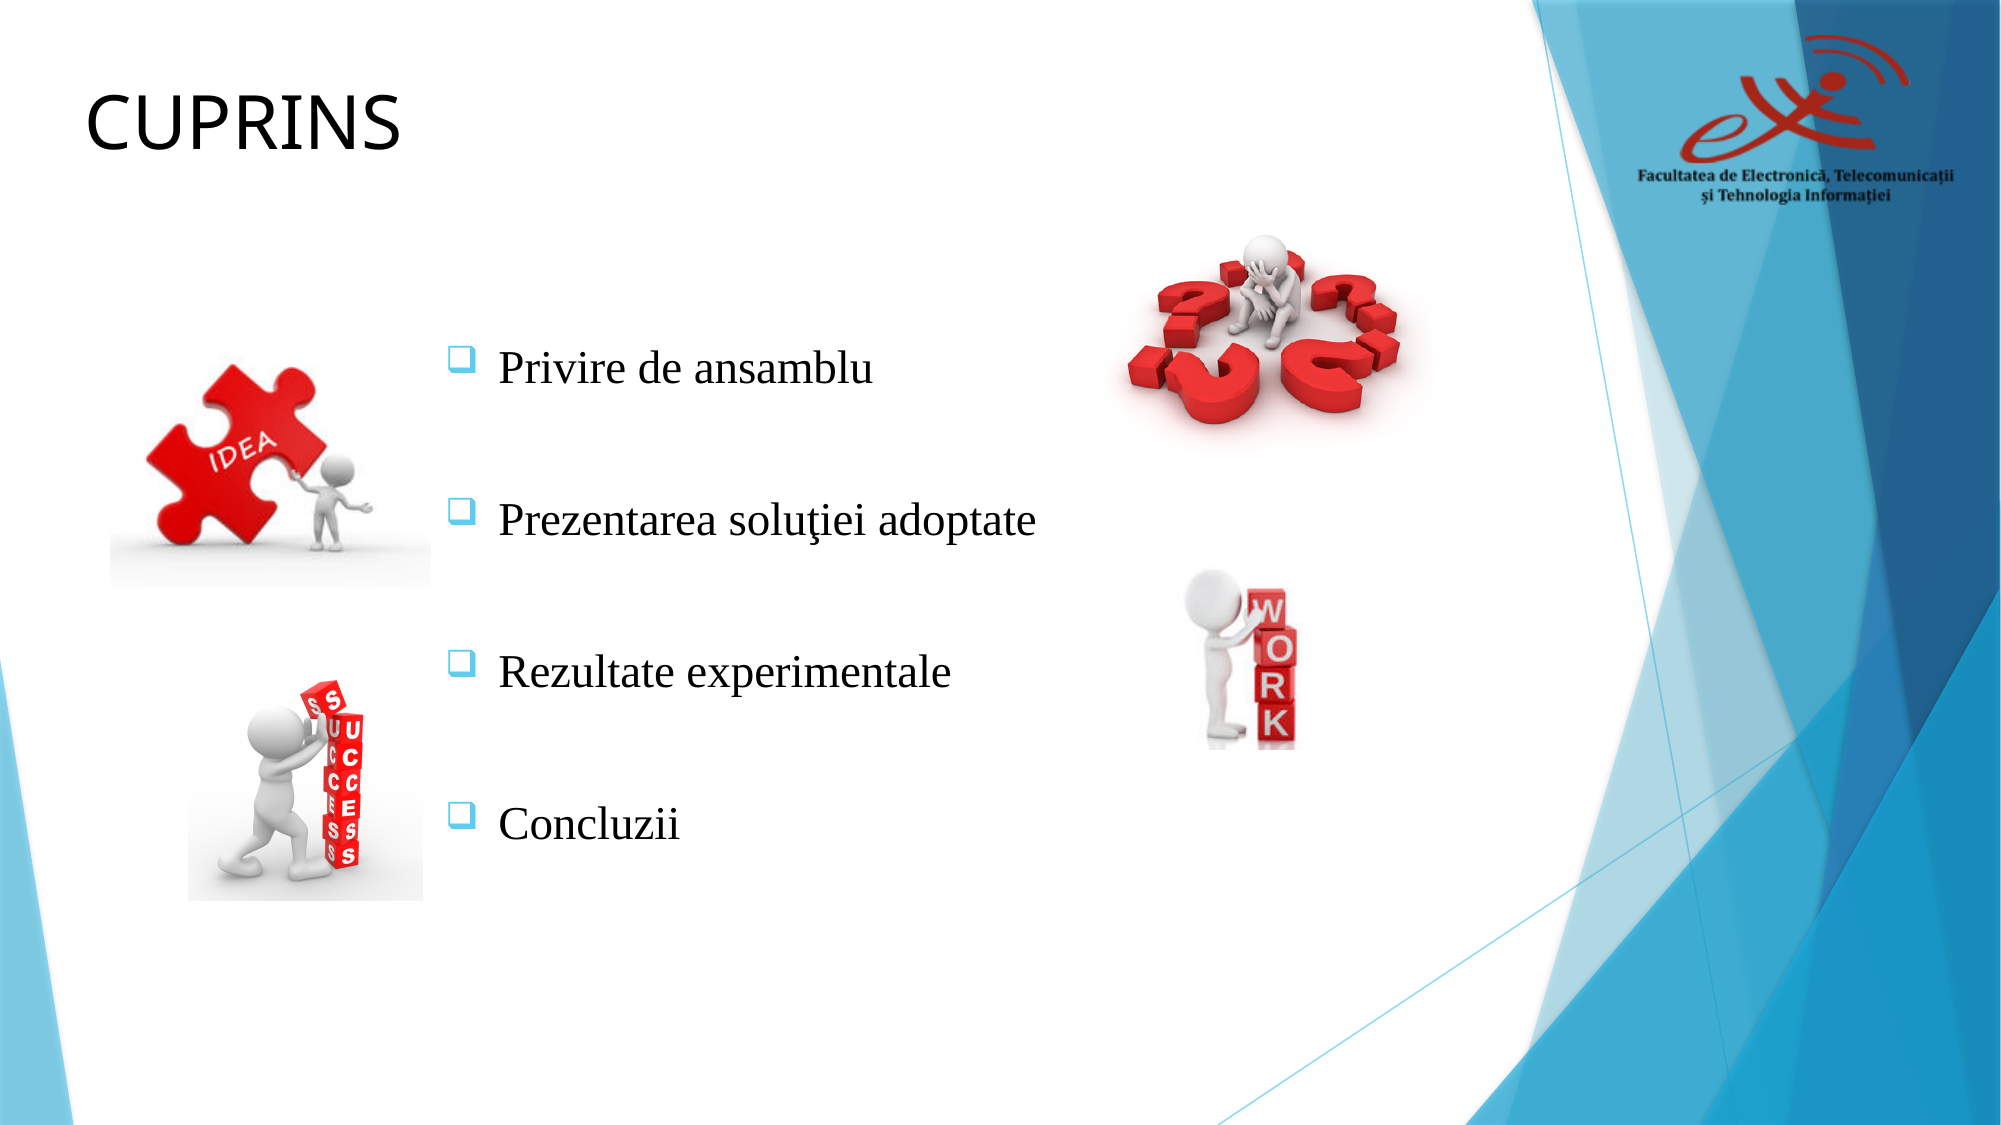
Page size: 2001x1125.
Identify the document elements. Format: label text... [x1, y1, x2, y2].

title CUPRINS [69, 67, 431, 205]
picture [187, 655, 423, 902]
picture [109, 343, 431, 588]
picture [1097, 203, 1433, 455]
picture [1637, 35, 1954, 205]
list Privire de ansamblu Prezentarea soluţiei adoptate Rezultate experimentale Concluzii [430, 329, 1389, 860]
picture [1115, 564, 1363, 750]
